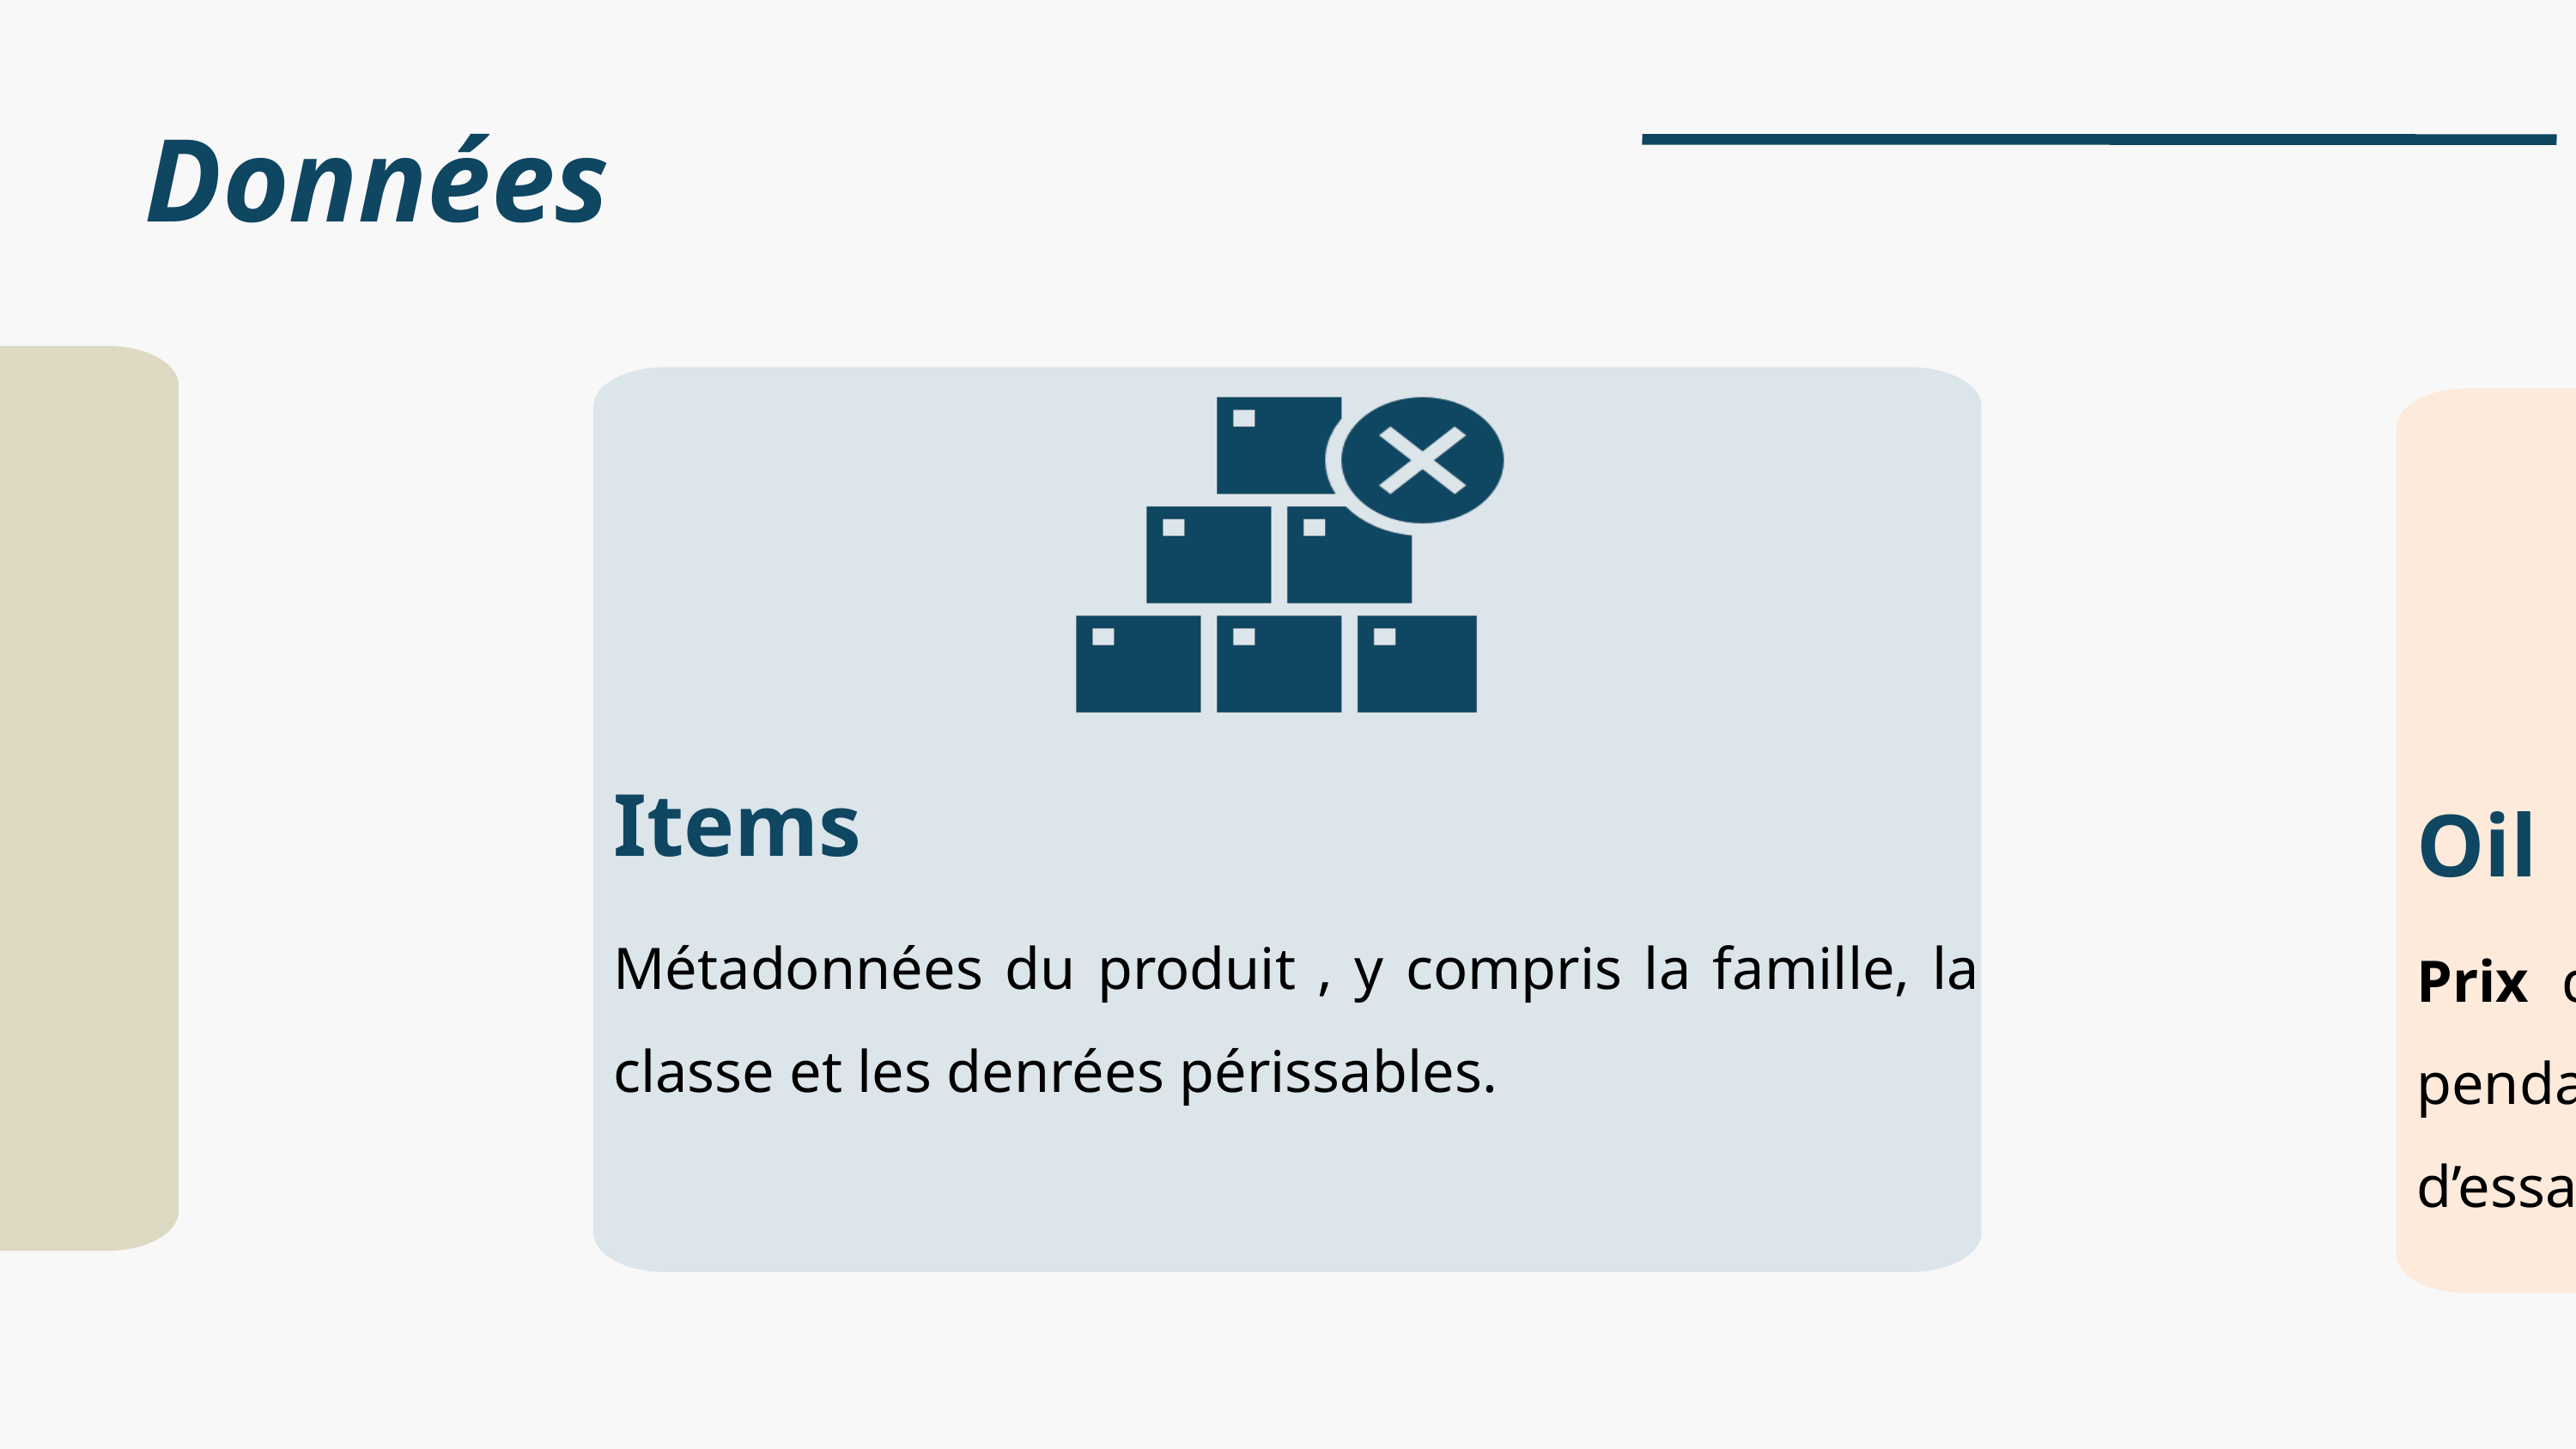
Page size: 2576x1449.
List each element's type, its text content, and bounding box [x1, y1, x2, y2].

text_box Données [144, 84, 1289, 246]
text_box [0, 266, 2576, 1321]
